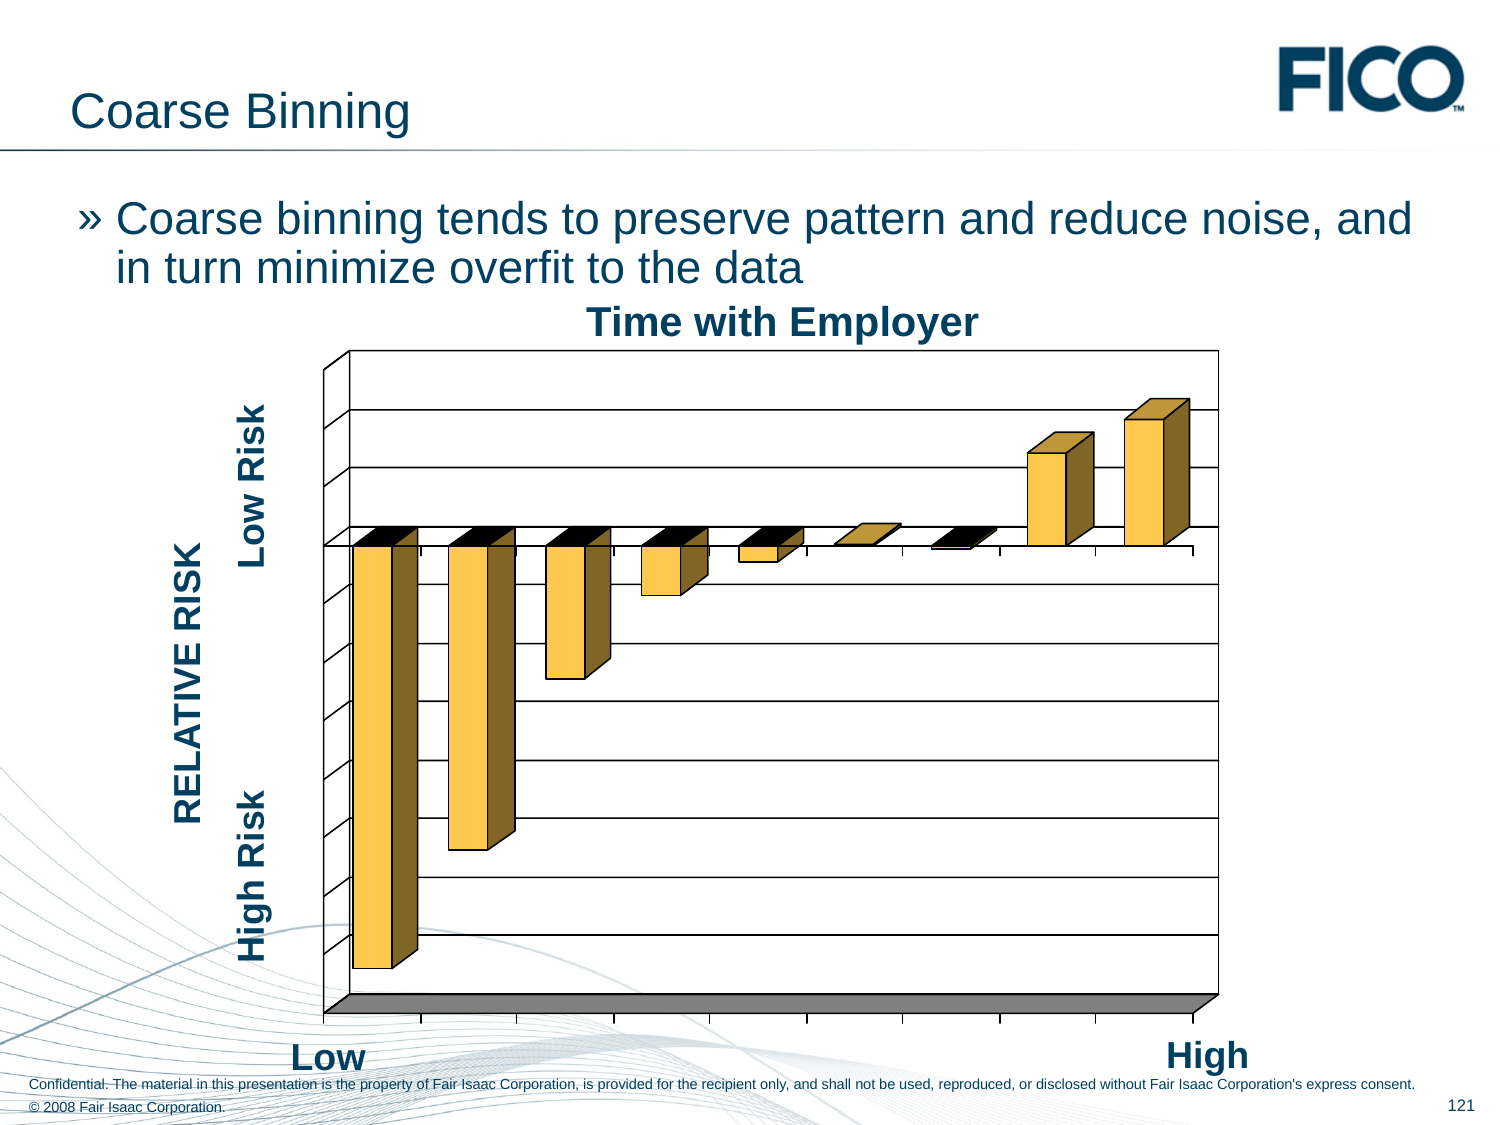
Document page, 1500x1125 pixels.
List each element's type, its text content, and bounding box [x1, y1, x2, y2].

title Coarse Binning [62, 0, 1463, 139]
picture [0, 0, 1500, 1125]
text_box RELATIVE RISK High Risk Low Risk [155, 349, 269, 1018]
text_box Time with Employer [300, 287, 1266, 323]
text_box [274, 324, 1403, 1082]
list Coarse binning tends to preserve pattern and reduce noise, and in turn minimize overfit to the data [62, 187, 1463, 303]
